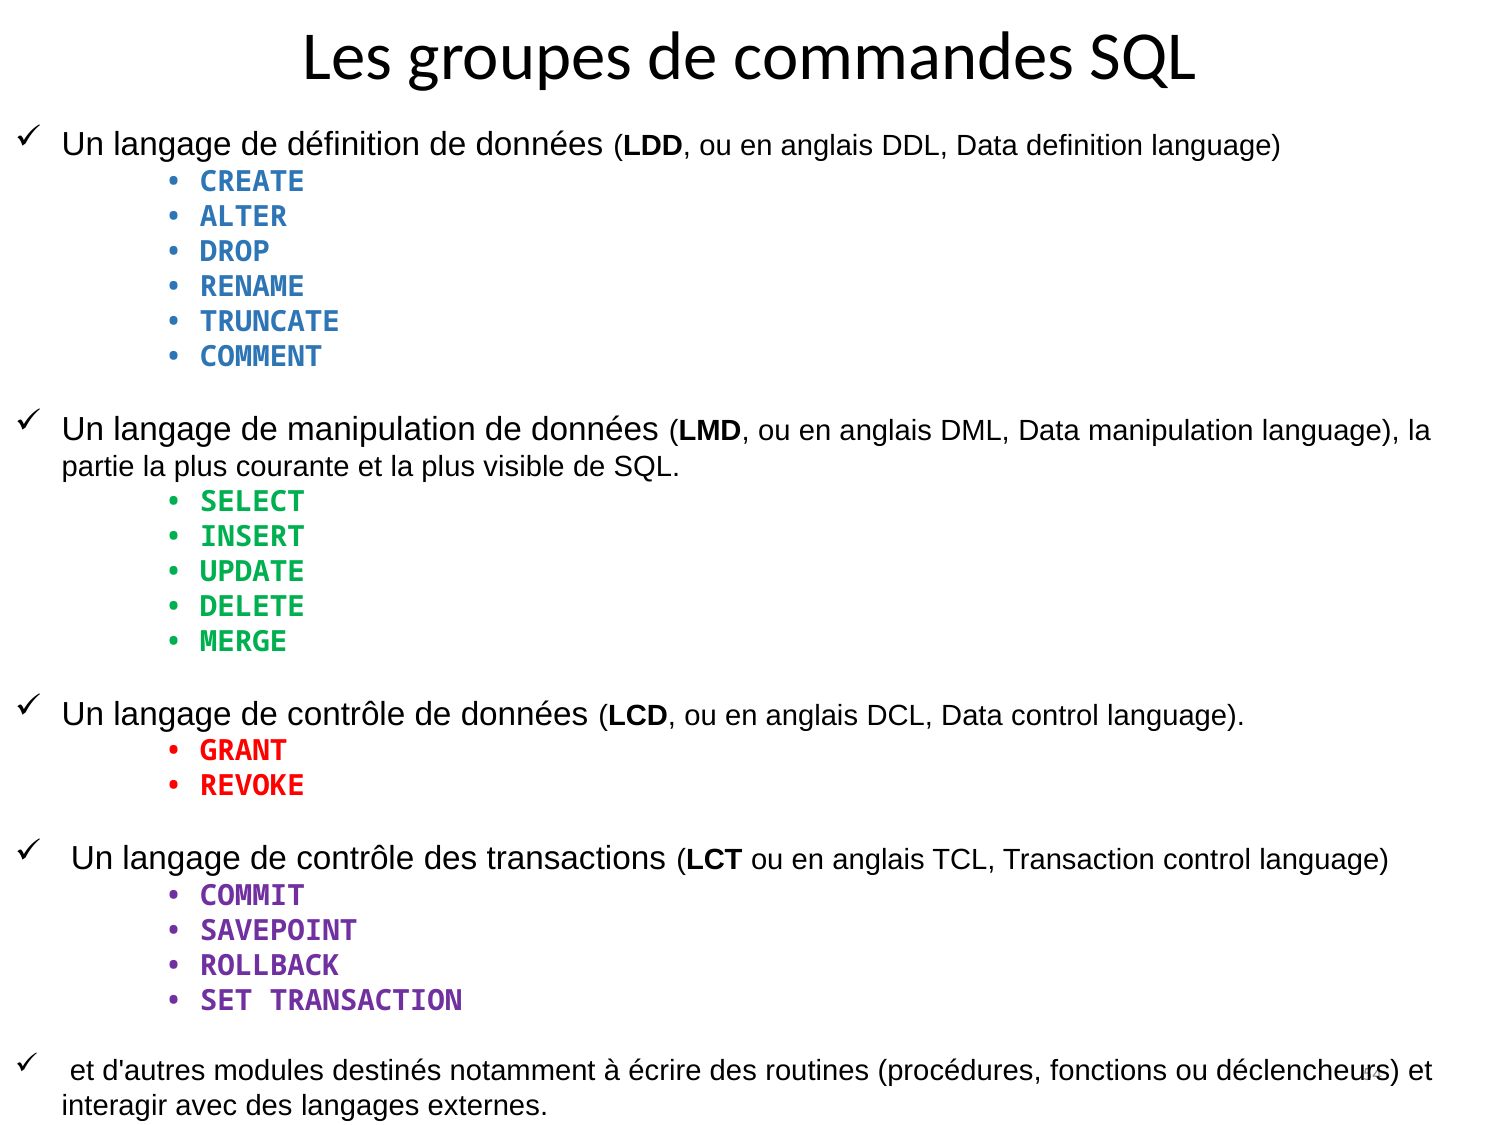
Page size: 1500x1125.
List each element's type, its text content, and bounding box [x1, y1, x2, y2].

title Les groupes de commandes SQL [103, 0, 1397, 115]
text_box Un langage de définition de données (LDD, ou en anglais DDL, Data definition language) • CREATE • ALTER • DROP • RENAME • TRUNCATE • COMMENT Un langage de manipulation de données (LMD, ou en anglais DML, Data manipulation language), la partie la plus courante et la plus visible de SQL. • SELECT • INSERT • UPDATE • DELETE • MERGE Un langage de contrôle de données (LCD, ou en anglais DCL, Data control language). • GRANT • REVOKE Un langage de contrôle des transactions (LCT ou en anglais TCL, Transaction control language) • COMMIT • SAVEPOINT • ROLLBACK • SET TRANSACTION et d'autres modules destinés notamment à écrire des routines (procédures, fonctions ou déclencheurs) et interagir avec des langages externes. [0, 115, 1500, 1125]
